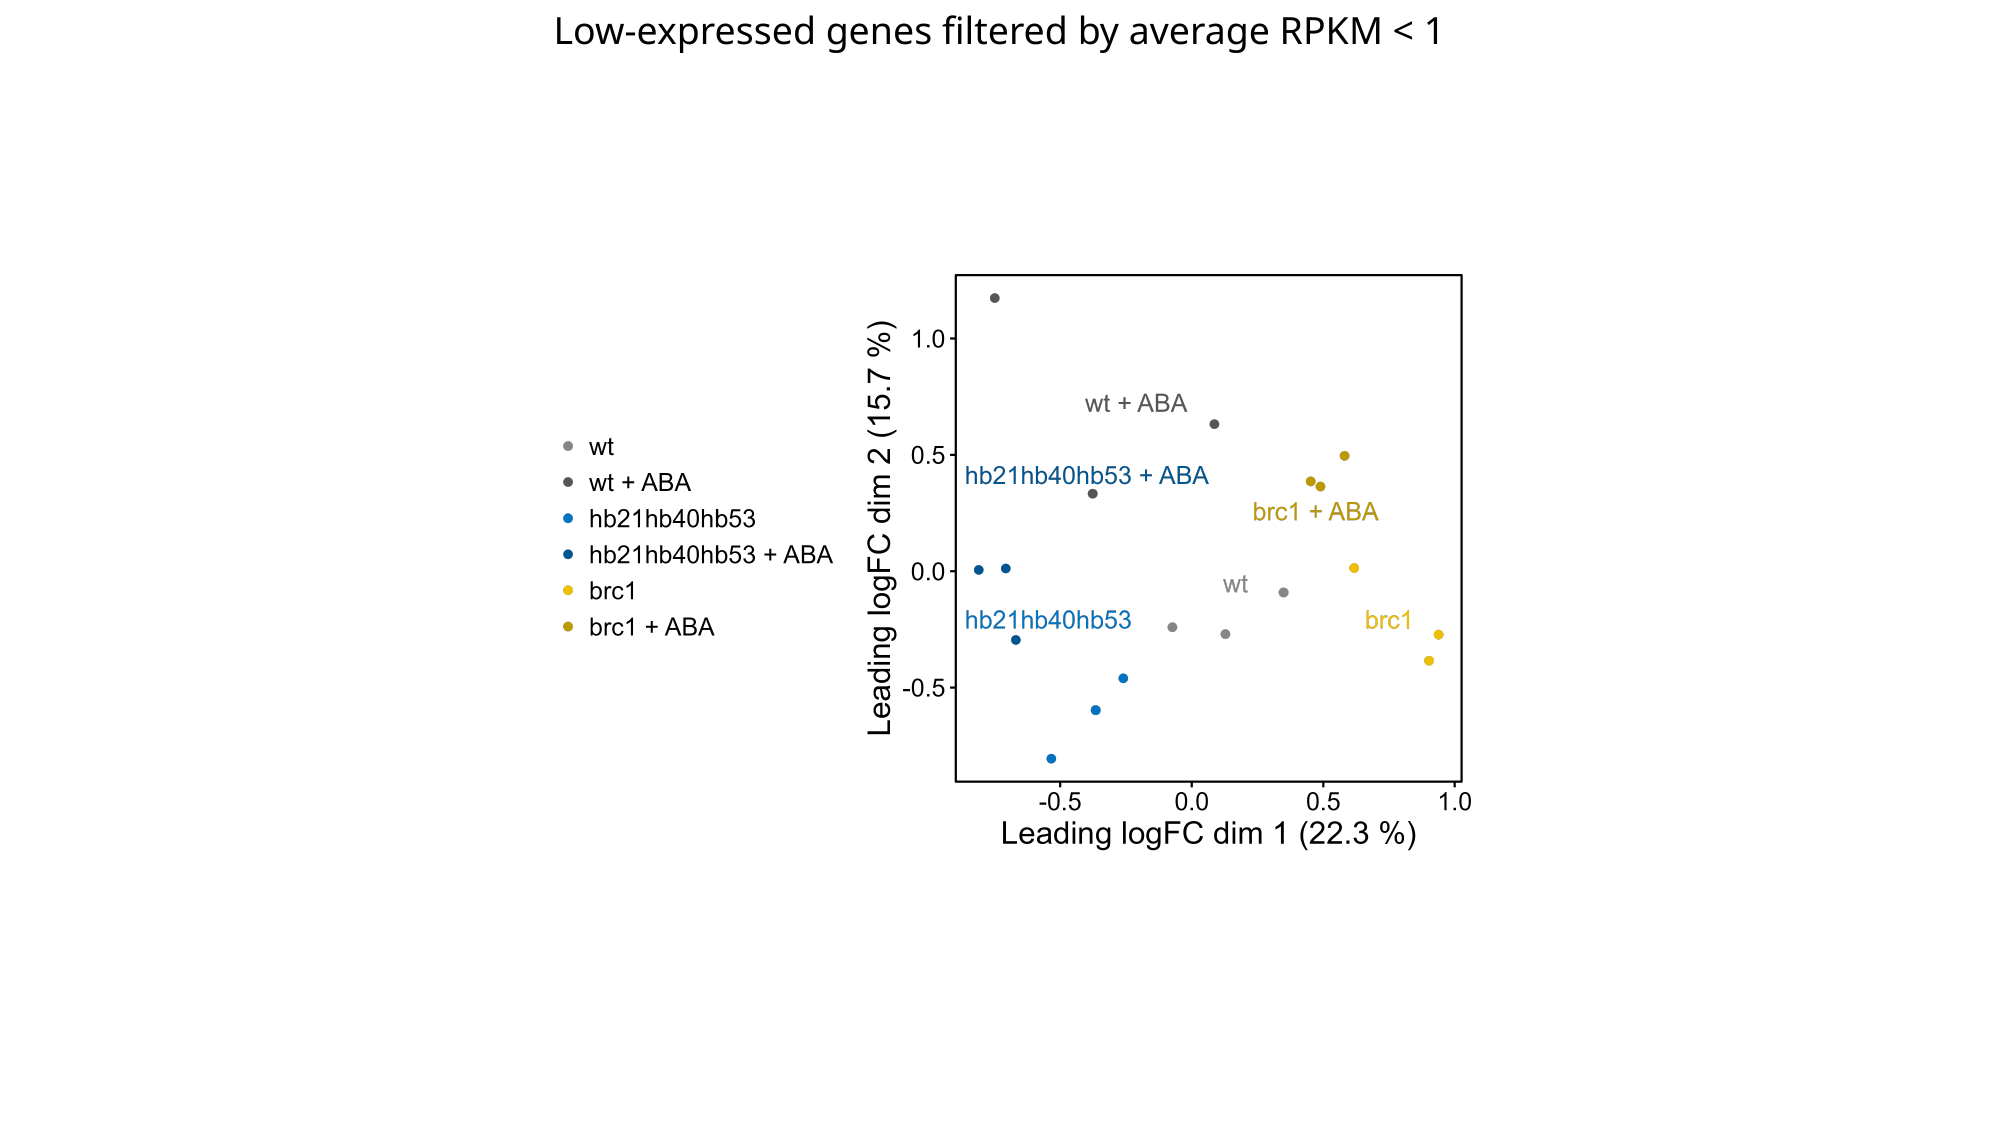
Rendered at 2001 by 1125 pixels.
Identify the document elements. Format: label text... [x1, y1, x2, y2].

text_box Low-expressed genes filtered by average RPKM < 1 [538, 0, 1462, 60]
picture [527, 221, 1473, 904]
